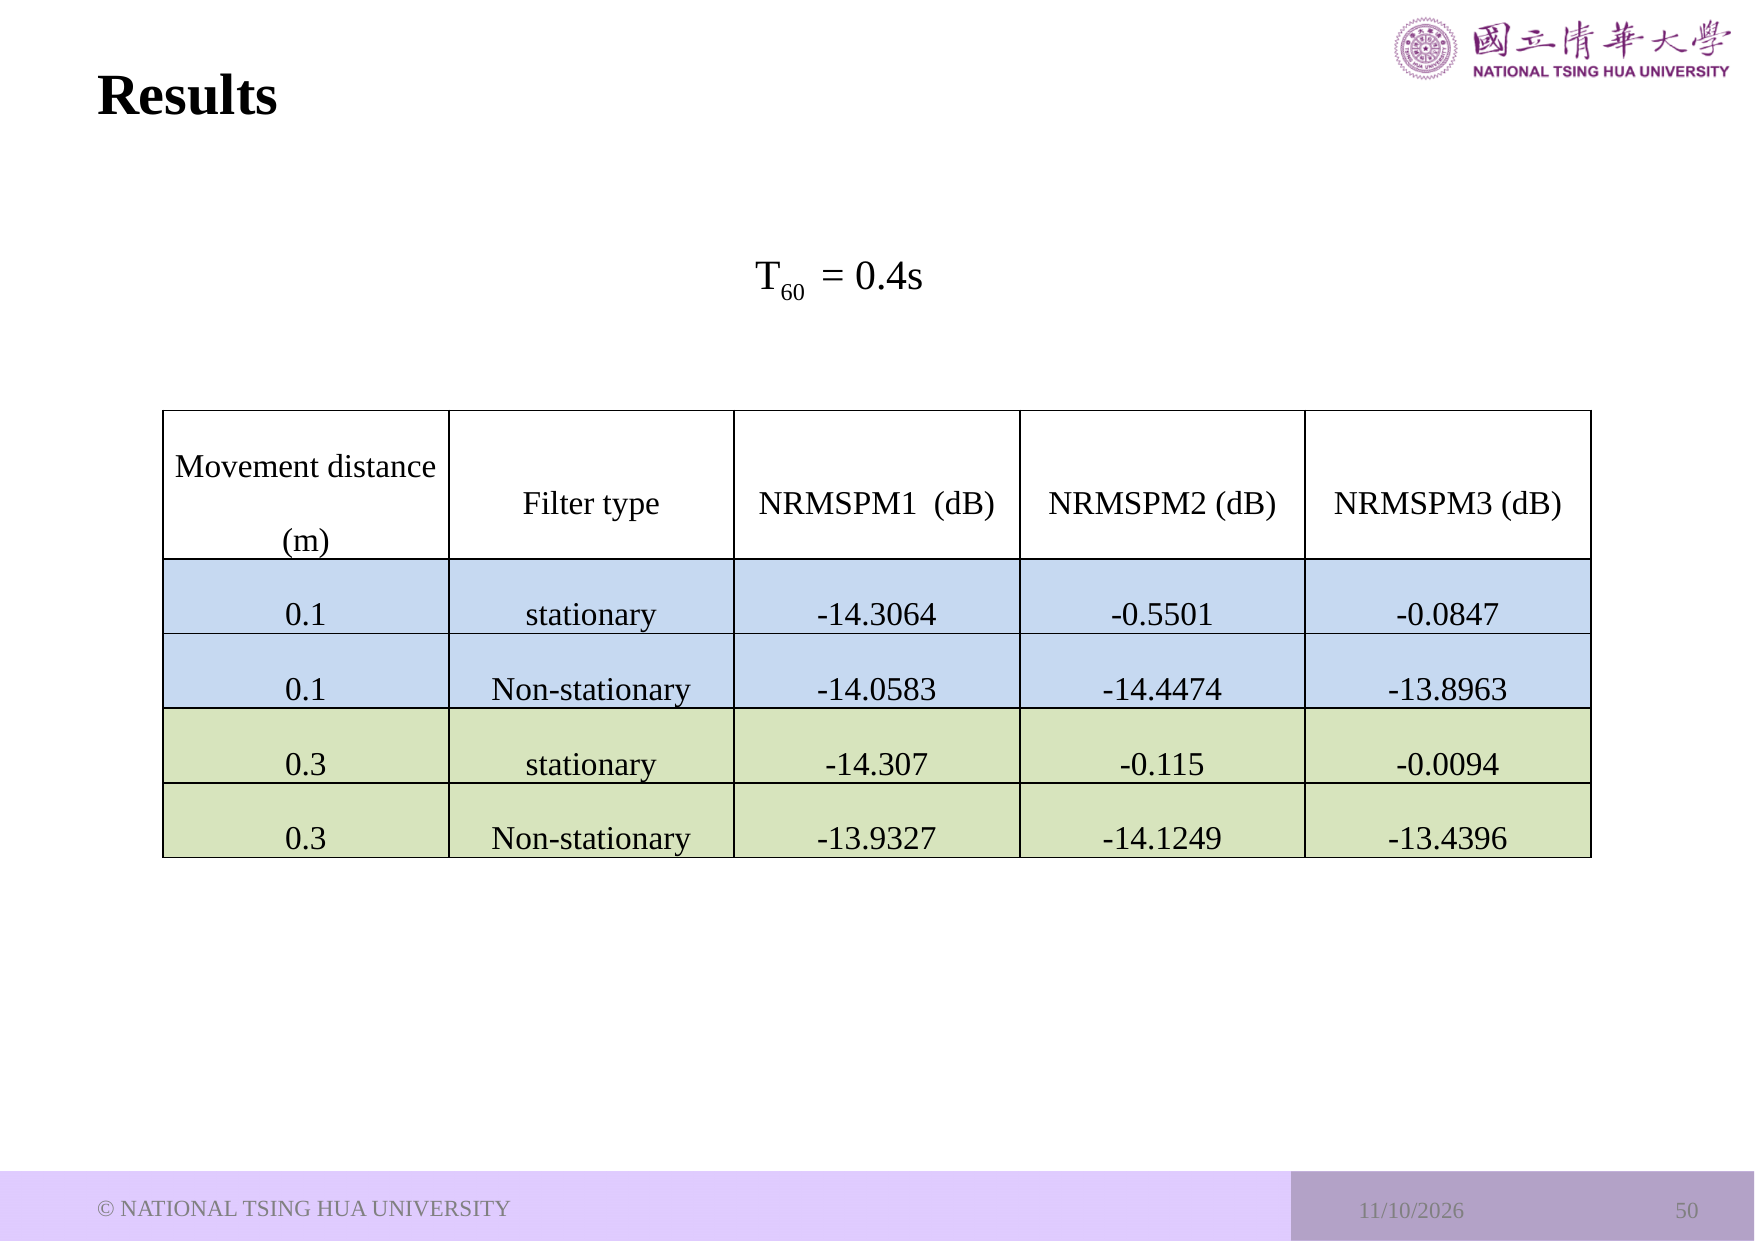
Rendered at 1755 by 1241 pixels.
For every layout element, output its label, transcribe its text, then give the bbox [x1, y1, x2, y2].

table_cell -14.1249 [1021, 784, 1304, 857]
table_cell -0.0847 [1306, 560, 1590, 633]
slide_number 50 [1577, 1180, 1714, 1239]
table_cell -13.8963 [1306, 634, 1590, 707]
table_cell -13.4396 [1306, 784, 1590, 857]
text_box T60 = 0.4s [740, 240, 1618, 313]
table_header Filter type [450, 411, 733, 558]
table_header Movement distance (m) [164, 411, 448, 558]
picture [0, 1171, 1291, 1241]
table_cell stationary [450, 709, 733, 782]
table_cell 0.3 [164, 784, 448, 857]
table_cell -0.5501 [1021, 560, 1304, 633]
table_cell stationary [450, 560, 733, 633]
table_cell 0.1 [164, 634, 448, 707]
picture [1388, 2, 1755, 95]
table_cell -0.0094 [1306, 709, 1590, 782]
table_cell -14.4474 [1021, 634, 1304, 707]
table_header NRMSPM2 (dB) [1021, 411, 1304, 558]
table_cell -14.307 [735, 709, 1019, 782]
table_cell -0.115 [1021, 709, 1304, 782]
table_cell 0.3 [164, 709, 448, 782]
table_cell Non-stationary [450, 784, 733, 857]
table_header NRMSPM1 (dB) [735, 411, 1019, 558]
table_cell -14.3064 [735, 560, 1019, 633]
table_cell 0.1 [164, 560, 448, 633]
title Results [82, 32, 1251, 137]
footer © NATIONAL TSING HUA UNIVERSITY [82, 1177, 562, 1236]
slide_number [1343, 1180, 1551, 1239]
table_header NRMSPM3 (dB) [1306, 411, 1590, 558]
table_cell -14.0583 [735, 634, 1019, 707]
table_cell Non-stationary [450, 634, 733, 707]
table_cell -13.9327 [735, 784, 1019, 857]
